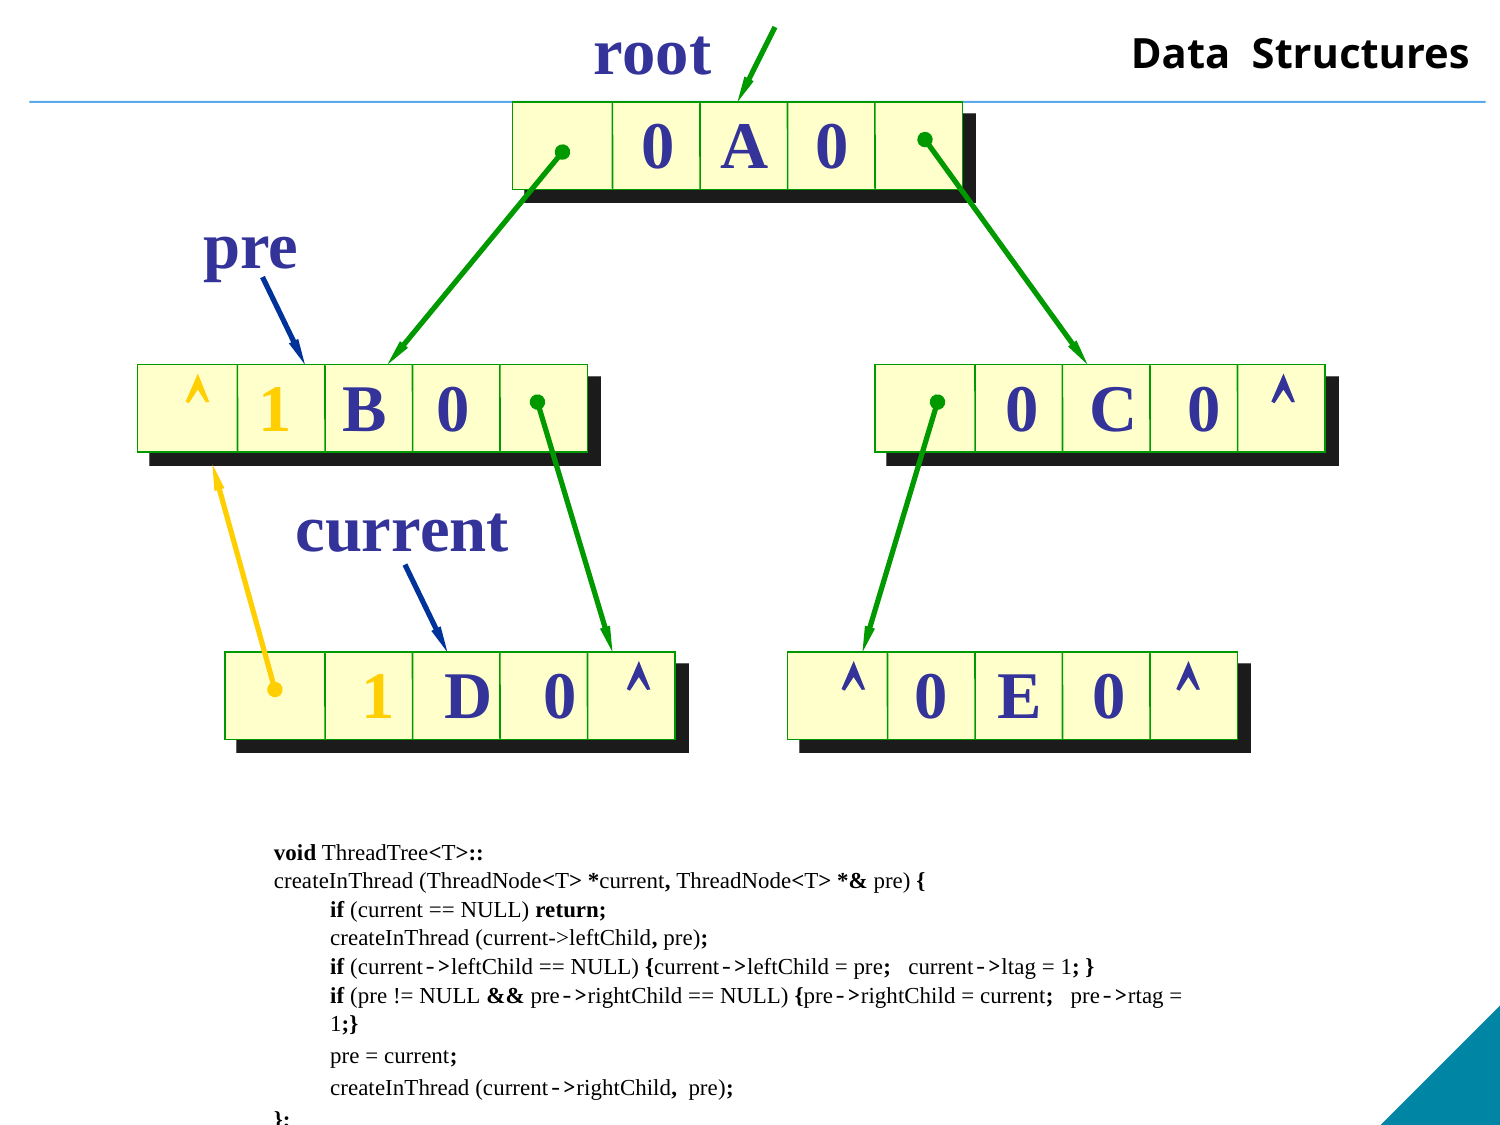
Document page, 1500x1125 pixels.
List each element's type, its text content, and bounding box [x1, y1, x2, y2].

text_box [212, 464, 281, 696]
text_box current [280, 477, 525, 572]
text_box 0 C 0  [906, 357, 1309, 452]
text_box [665, 652, 675, 740]
text_box [737, 27, 776, 103]
text_box [613, 102, 626, 190]
text_box [536, 364, 588, 453]
text_box [137, 364, 237, 453]
text_box 0 A 0 [626, 94, 865, 190]
text_box  0 E 0  [826, 644, 1214, 740]
text_box [918, 133, 1088, 365]
text_box [787, 652, 826, 740]
text_box [862, 396, 944, 653]
text_box  1 B 0 [171, 357, 536, 452]
text_box void ThreadTree<T>:: createInThread (ThreadNode<T> *current, ThreadNode<T> *& pre) { if (current == NULL) return; createInThread (current->leftChild, pre); if (current->leftChild == NULL) {current->leftChild = pre; current->ltag = 1; } if (pre != NULL && pre->rightChild == NULL) {pre->rightChild = current; pre->rtag = 1;} pre = current; createInThread (current->rightChild, pre); }; [259, 829, 1216, 1121]
text_box 1 D 0  [295, 644, 665, 740]
text_box [387, 145, 569, 365]
text_box [874, 364, 922, 453]
text_box pre [188, 194, 314, 290]
text_box [262, 276, 305, 365]
text_box root [579, 0, 727, 95]
text_box [501, 409, 552, 453]
text_box [1214, 652, 1238, 740]
text_box [224, 652, 295, 740]
text_box [865, 102, 963, 190]
text_box [512, 102, 612, 190]
text_box [531, 396, 613, 653]
text_box [1238, 364, 1325, 453]
text_box [404, 564, 448, 653]
